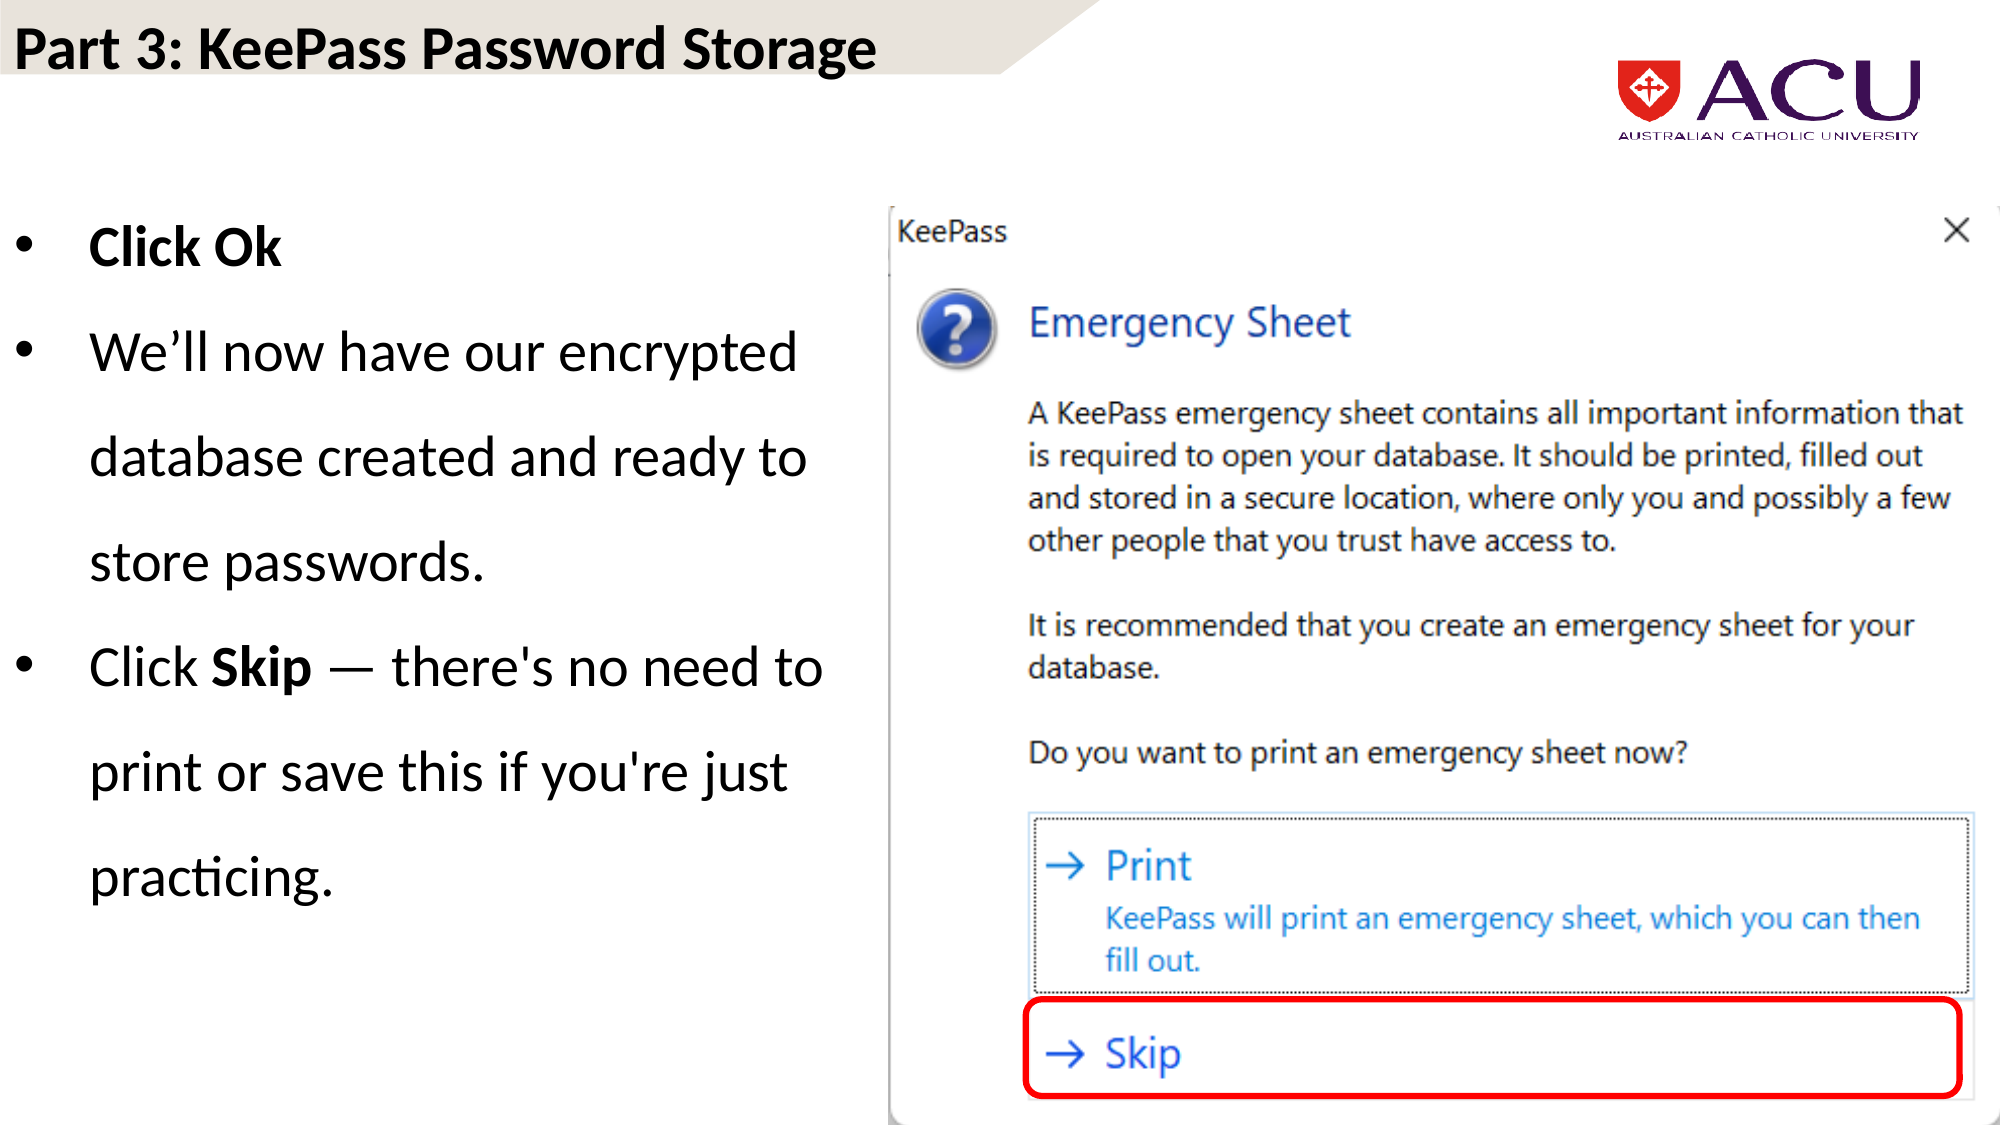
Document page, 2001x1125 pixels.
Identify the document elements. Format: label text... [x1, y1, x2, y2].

picture [887, 205, 2000, 1125]
picture [1618, 90, 1920, 140]
text_box Click Ok We’ll now have our encrypted database created and ready to store passwords. Click Skip — there's no need to print or save this if you're just practicing. [0, 165, 889, 916]
text_box Part 3: KeePass Password Storage [0, 0, 2000, 90]
